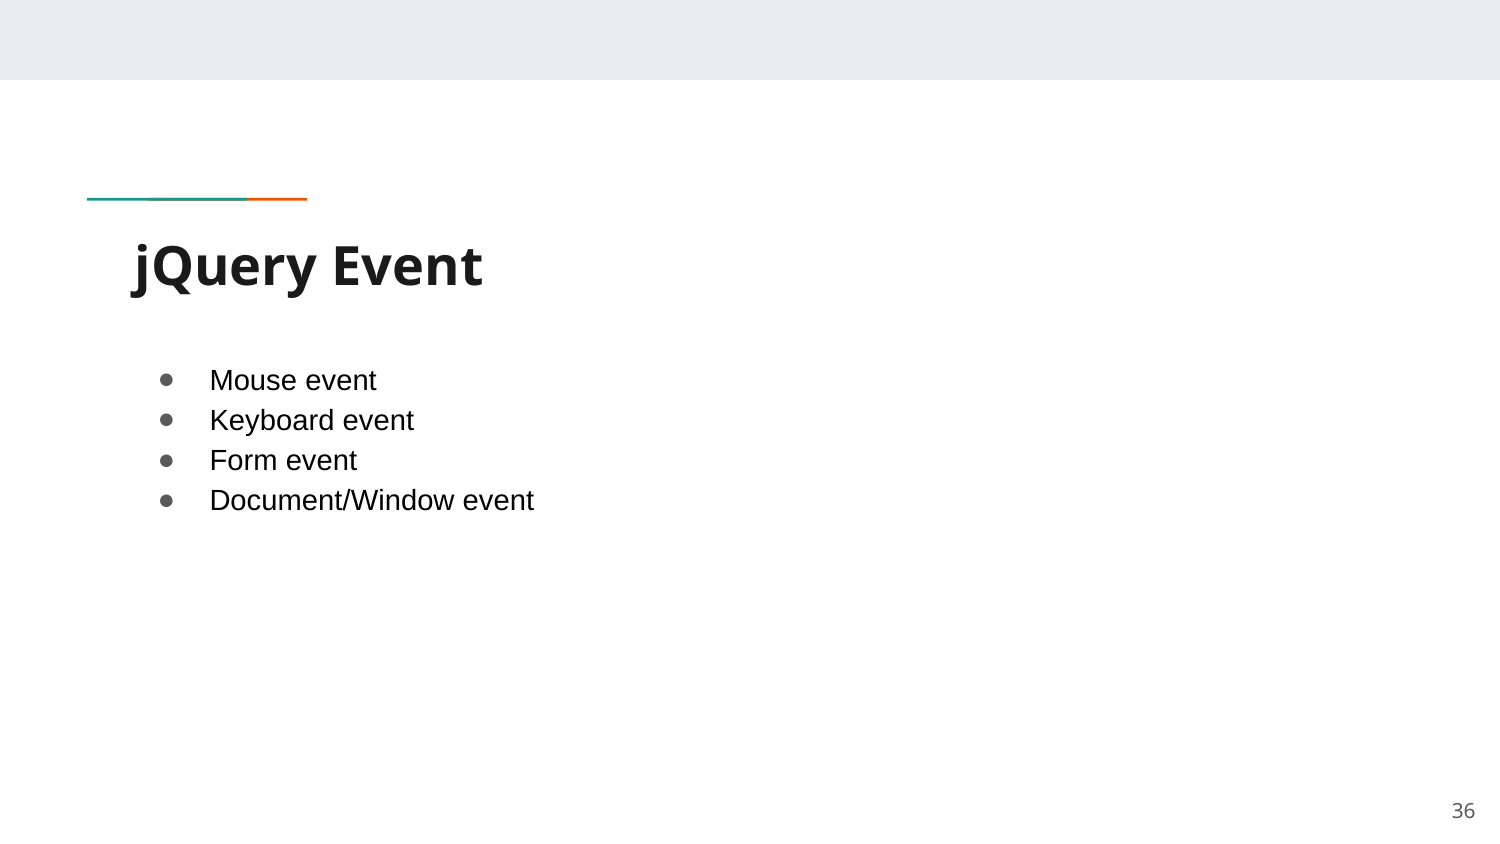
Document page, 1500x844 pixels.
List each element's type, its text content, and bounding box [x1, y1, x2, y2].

slide_number ‹#› [1400, 779, 1491, 844]
title jQuery Event [119, 216, 1381, 305]
list Mouse event Keyboard event Form event Document/Window event [119, 341, 1381, 712]
